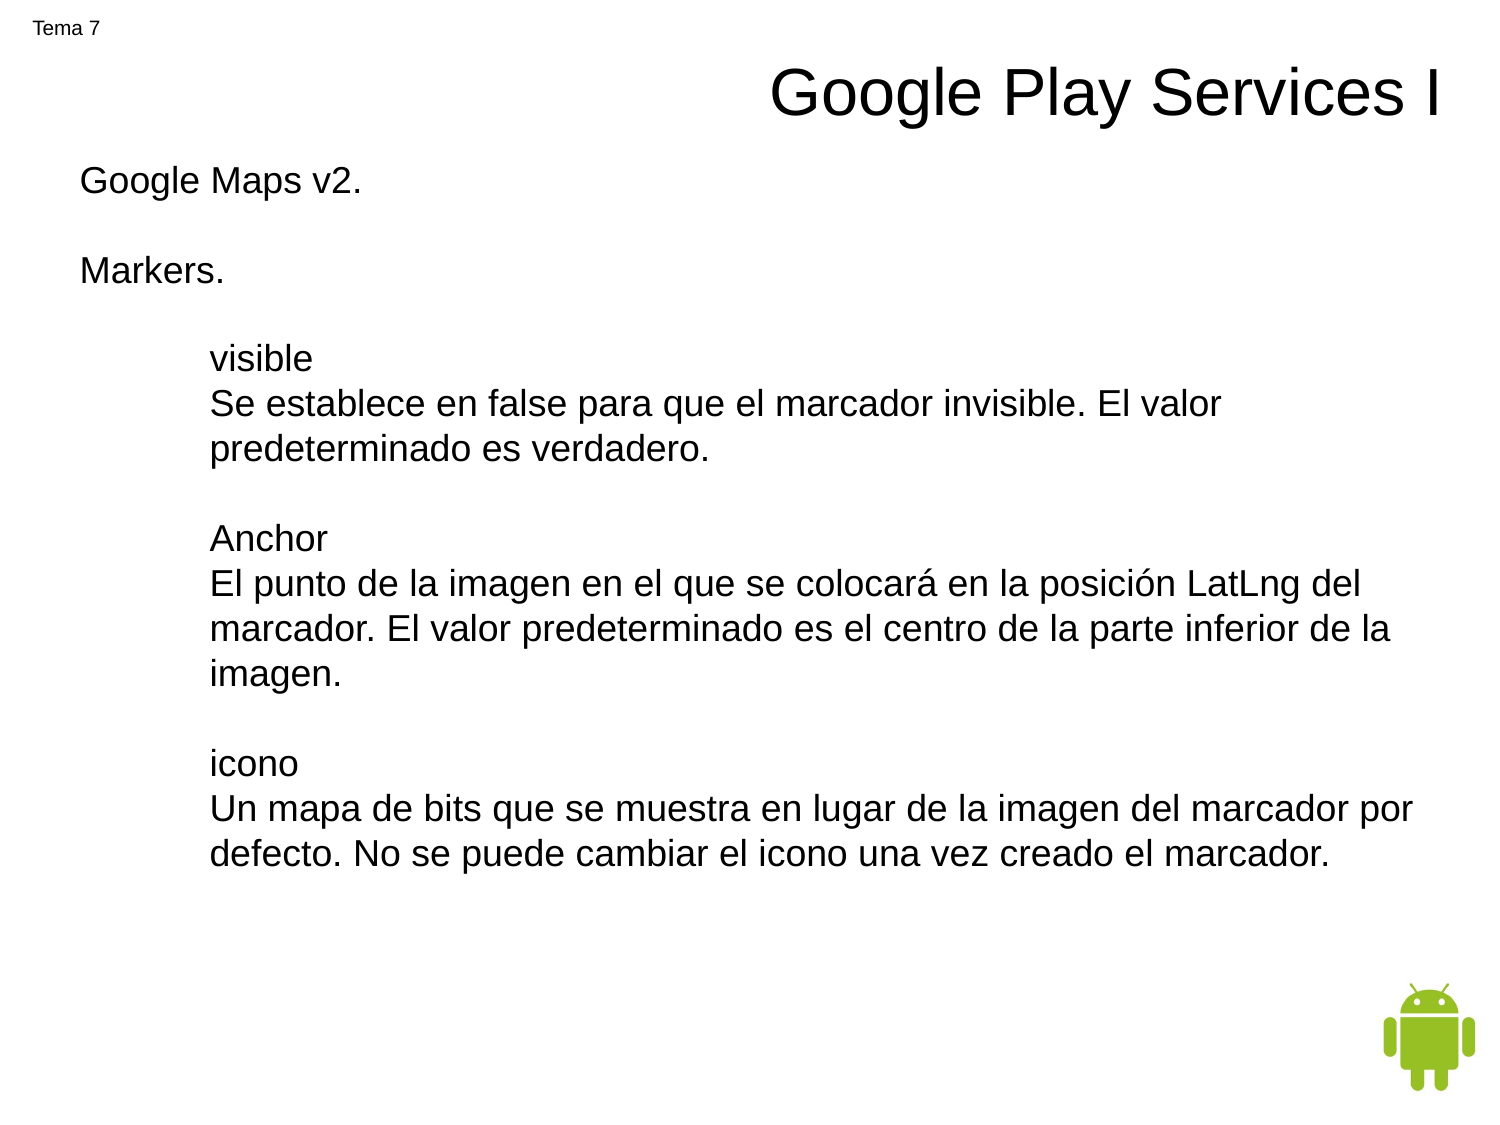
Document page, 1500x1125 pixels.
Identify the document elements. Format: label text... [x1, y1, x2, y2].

picture [1375, 975, 1483, 1097]
text_box visible Se establece en false para que el marcador invisible. El valor predeterminado es verdadero. Anchor El punto de la imagen en el que se colocará en la posición LatLng del marcador. El valor predeterminado es el centro de la parte inferior de la imagen. icono Un mapa de bits que se muestra en lugar de la imagen del marcador por defecto. No se puede cambiar el icono una vez creado el marcador. [194, 326, 1471, 881]
title Google Play Services I [631, 66, 1459, 111]
text_box Tema 7 [17, 7, 195, 48]
text_box Google Maps v2. Markers. [64, 148, 1081, 299]
